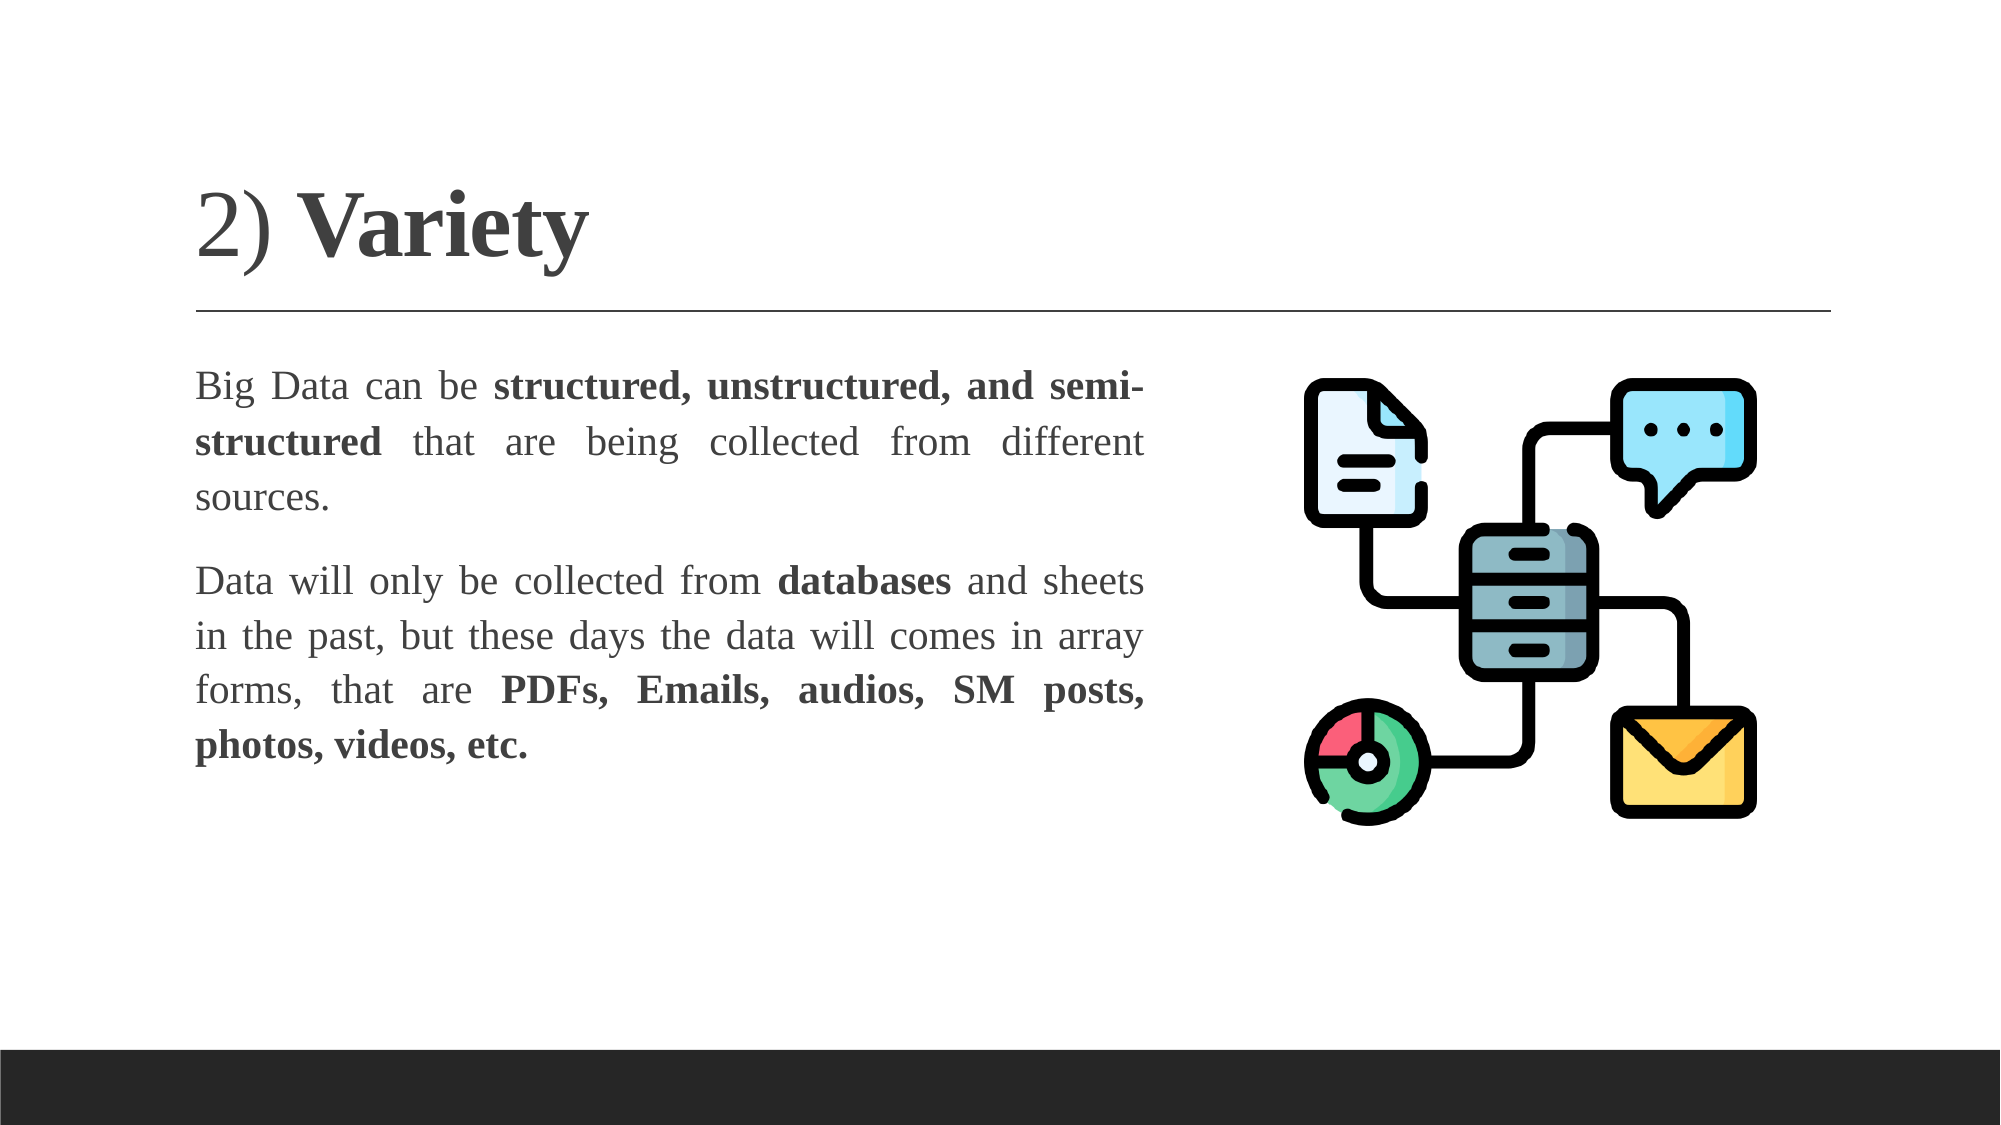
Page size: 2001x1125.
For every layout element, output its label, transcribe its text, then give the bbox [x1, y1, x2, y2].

picture [1304, 374, 1758, 828]
list Big Data can be structured, unstructured, and semi-structured that are being collected from different sources. Data will only be collected from databases and sheets in the past, but these days the data will comes in array forms, that are PDFs, Emails, audios, SM posts, photos, videos, etc. [180, 345, 1146, 963]
title 2) Variety [180, 47, 1830, 285]
